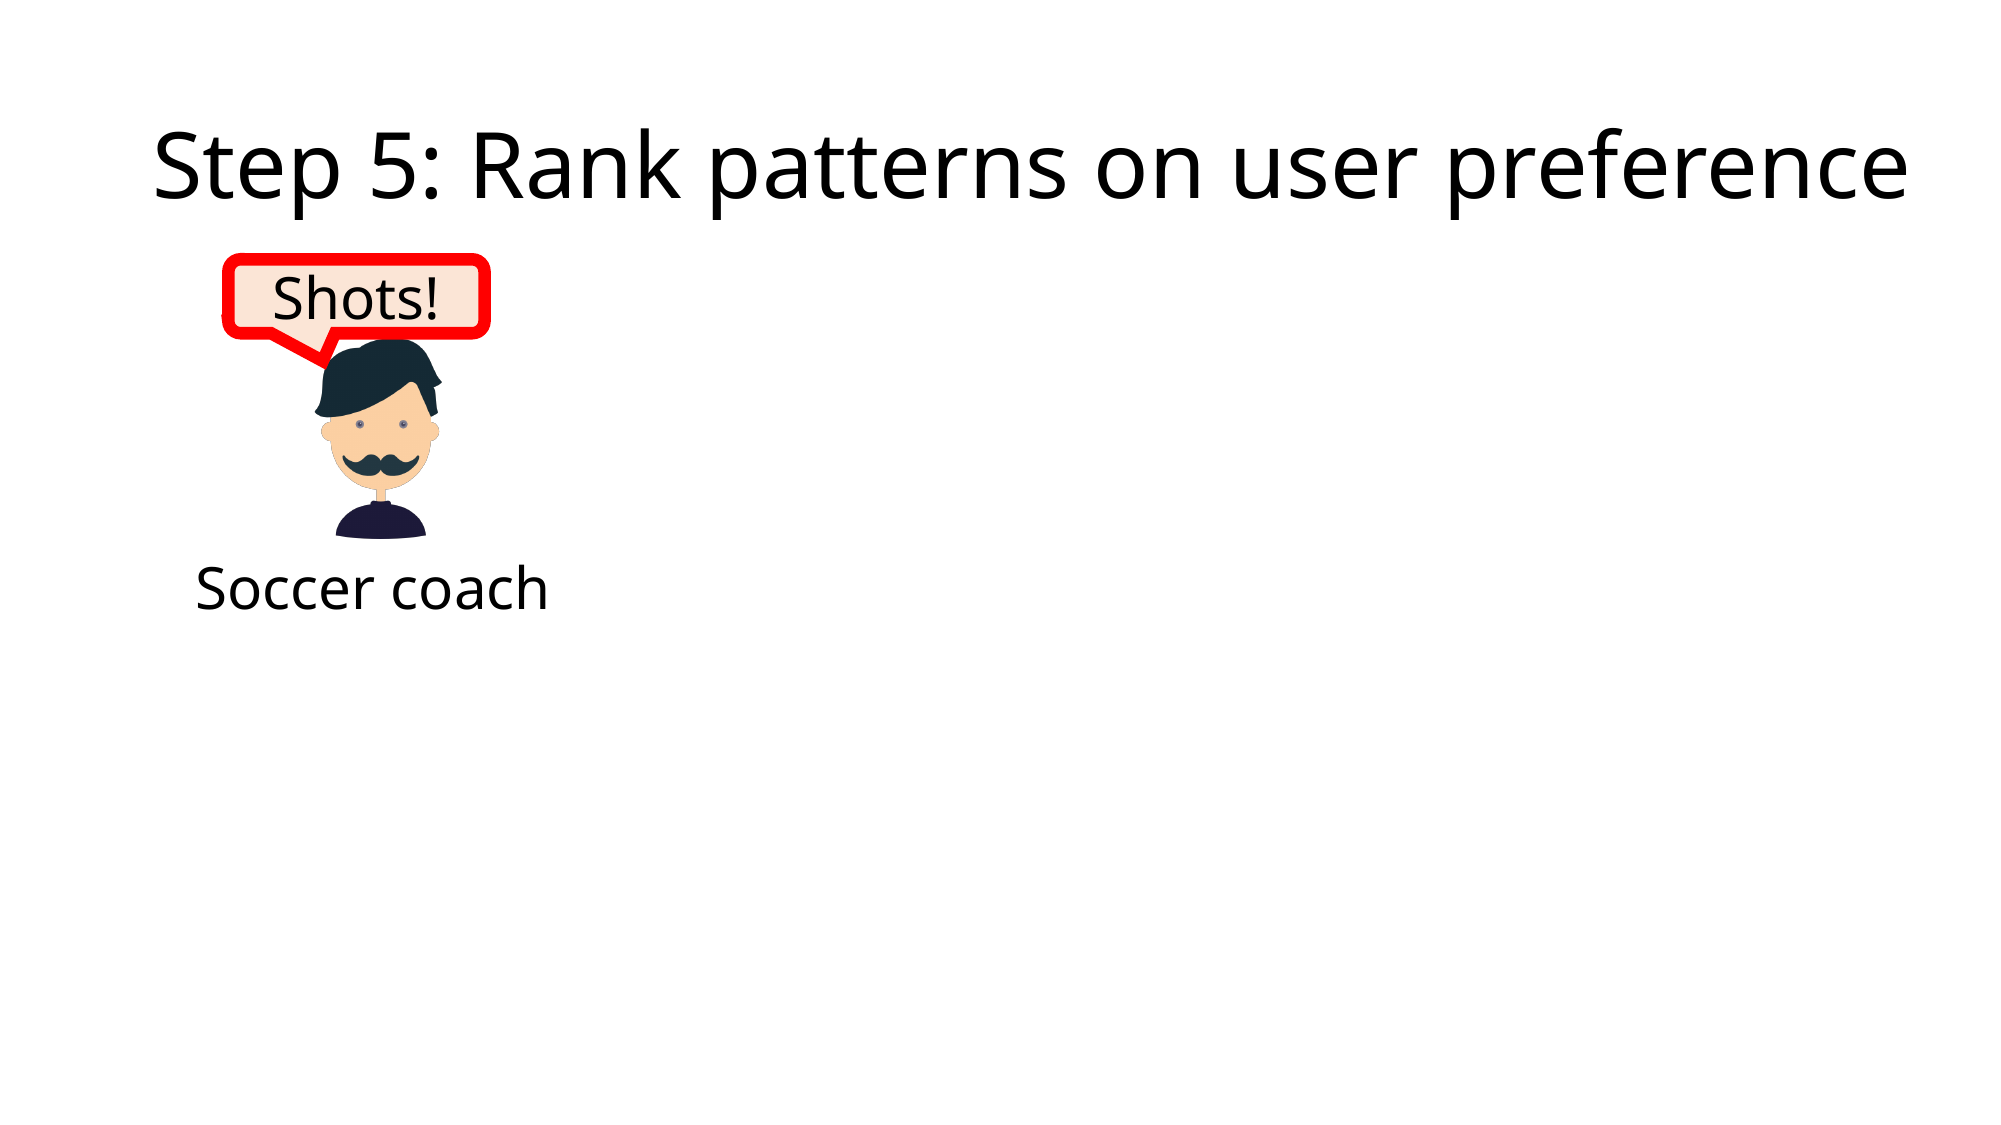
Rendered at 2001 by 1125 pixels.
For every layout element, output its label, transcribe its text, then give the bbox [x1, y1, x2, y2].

text_box Soccer coach [180, 543, 717, 629]
text_box Shots! [227, 258, 486, 338]
picture [278, 338, 479, 539]
title Step 5: Rank patterns on user preference [137, 59, 2000, 278]
